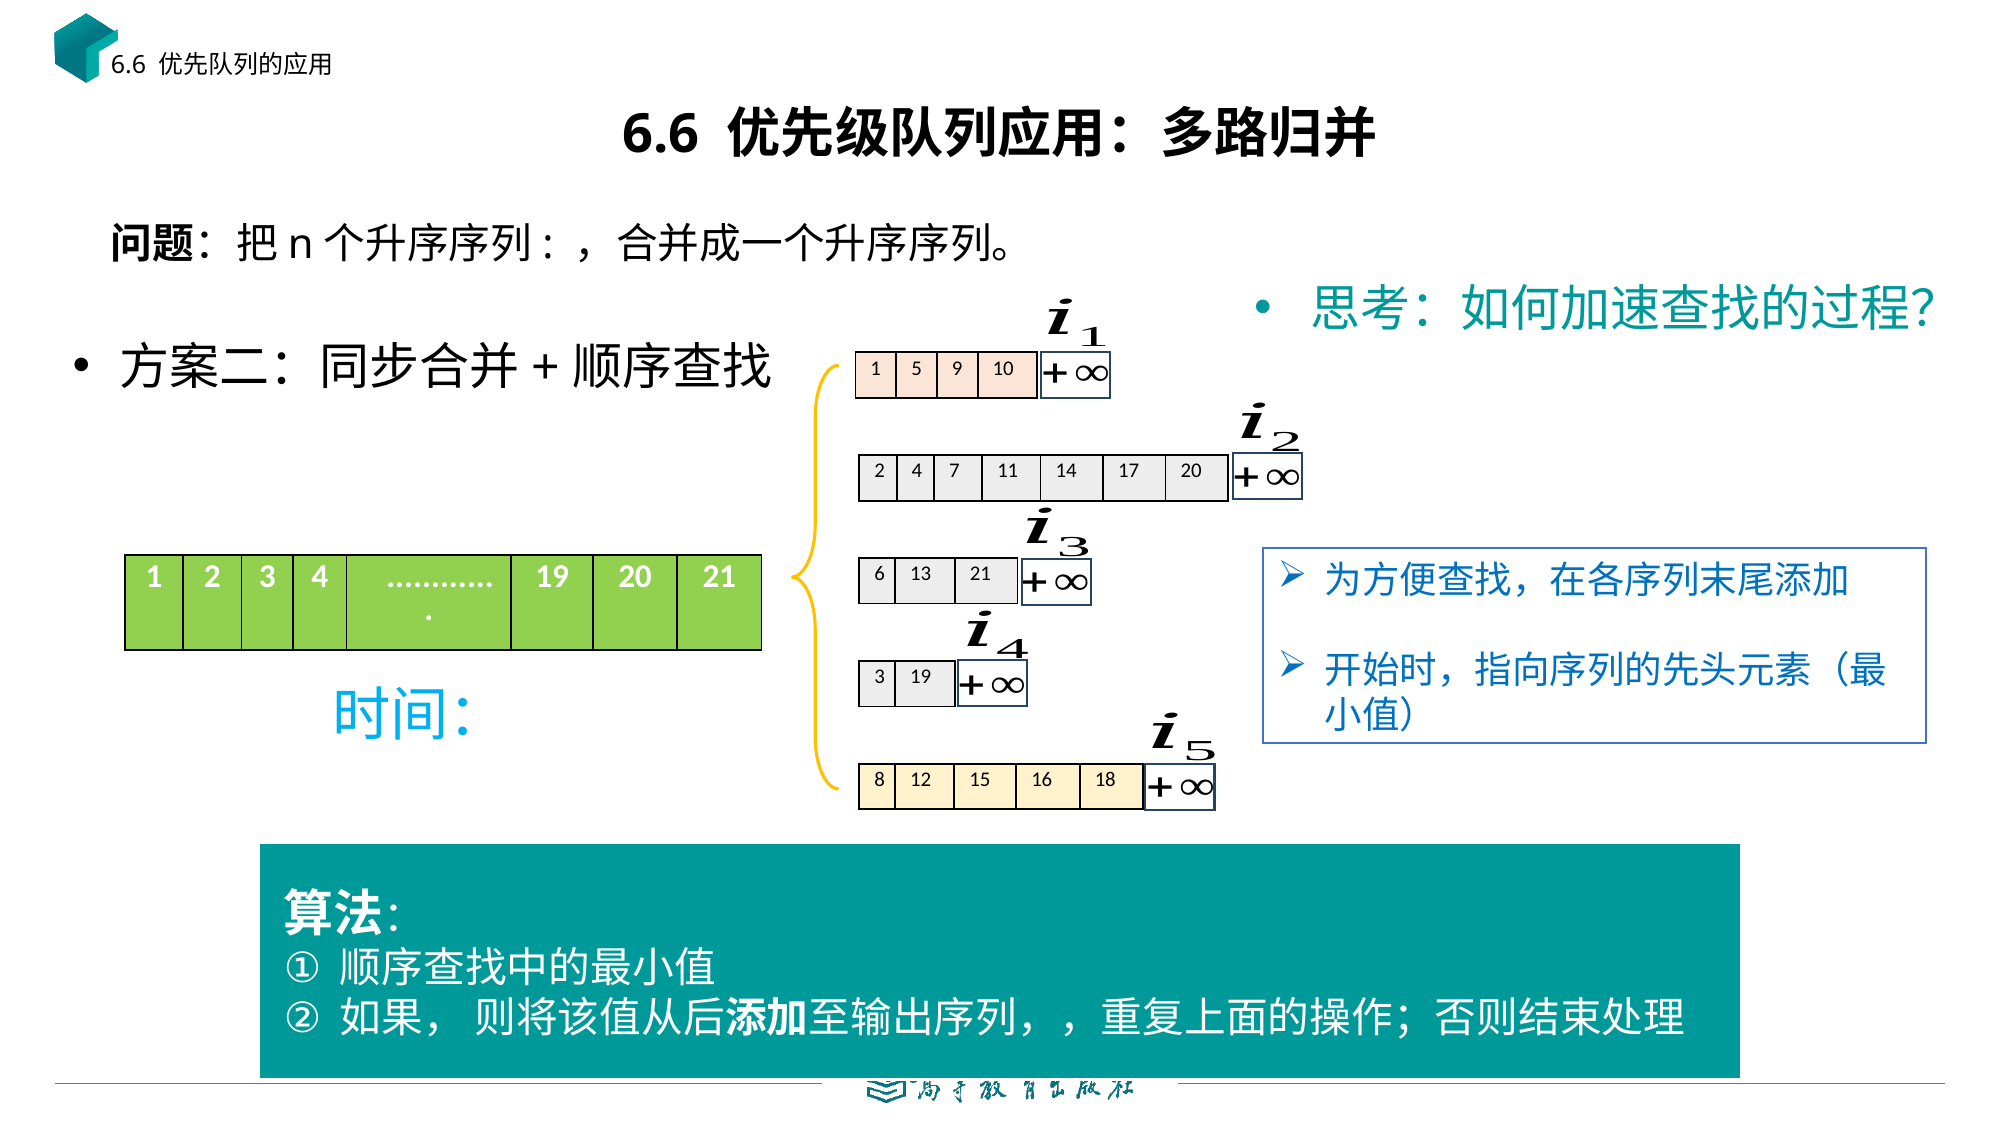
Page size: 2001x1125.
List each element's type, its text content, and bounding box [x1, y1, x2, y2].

table_header 4 [294, 556, 346, 649]
text_box [957, 659, 1028, 707]
table_header 9 [938, 353, 977, 397]
table_header 10 [979, 353, 1036, 397]
table_header 17 [1104, 456, 1165, 500]
table_header 13 [896, 559, 954, 603]
table_header ............. [347, 556, 510, 649]
table_header 3 [242, 556, 292, 649]
text_box [1021, 558, 1092, 606]
text_box [1144, 763, 1216, 811]
table_header 19 [896, 662, 954, 706]
text_box [1040, 351, 1111, 399]
title 6.6 优先级队列应用：多路归并 [137, 92, 1863, 178]
table_header 21 [956, 559, 1017, 603]
table_header 2 [184, 556, 241, 649]
table_header 1 [856, 353, 895, 397]
table_header 21 [678, 556, 761, 649]
table_header 20 [1166, 456, 1227, 500]
table_header 18 [1081, 765, 1142, 808]
text_box 思考：如何加速查找的过程？ [1239, 268, 1976, 344]
table_header 11 [983, 456, 1040, 500]
table_header 2 [860, 456, 896, 500]
table_header 12 [896, 765, 953, 808]
table_header 8 [860, 765, 894, 808]
table_header 15 [955, 765, 1015, 808]
text_box 方案二：同步合并+顺序查找 [57, 327, 788, 403]
table_header 4 [898, 456, 933, 500]
table_header 19 [512, 556, 592, 649]
table_header 3 [860, 662, 894, 706]
table_header 14 [1041, 456, 1102, 500]
table_header 7 [935, 456, 981, 500]
table_header 6 [860, 559, 894, 603]
table_header 20 [594, 556, 676, 649]
subtitle 6.6 优先队列的应用 [95, 44, 894, 99]
text_box [1232, 452, 1303, 500]
table_header 5 [897, 353, 936, 397]
table_header 1 [126, 556, 182, 649]
table_header 16 [1017, 765, 1079, 808]
text_box [791, 364, 839, 790]
picture [867, 1081, 1133, 1103]
